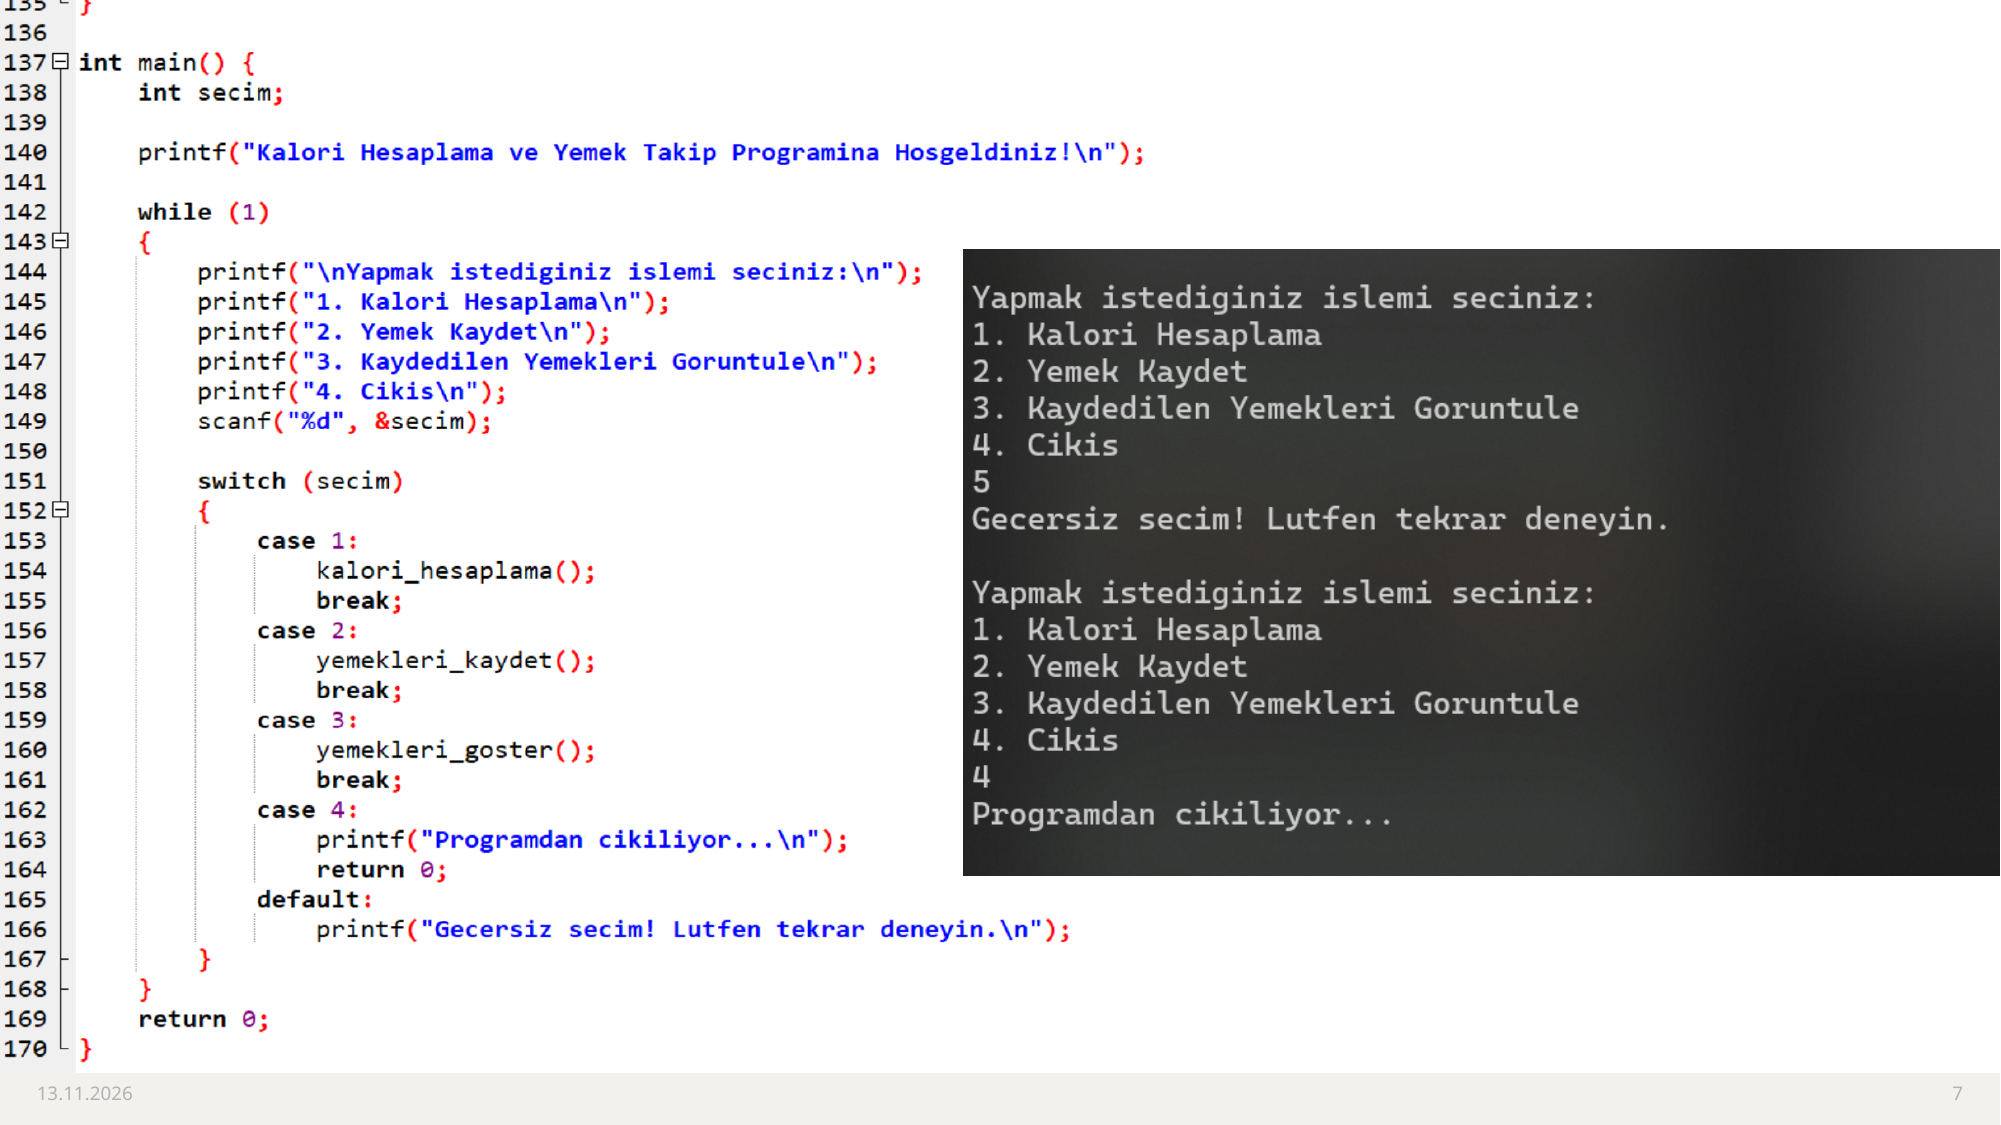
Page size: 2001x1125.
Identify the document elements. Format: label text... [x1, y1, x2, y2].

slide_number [21, 1073, 472, 1124]
slide_number 7 [1528, 1073, 1979, 1124]
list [0, 0, 2000, 1073]
picture [963, 249, 2000, 876]
